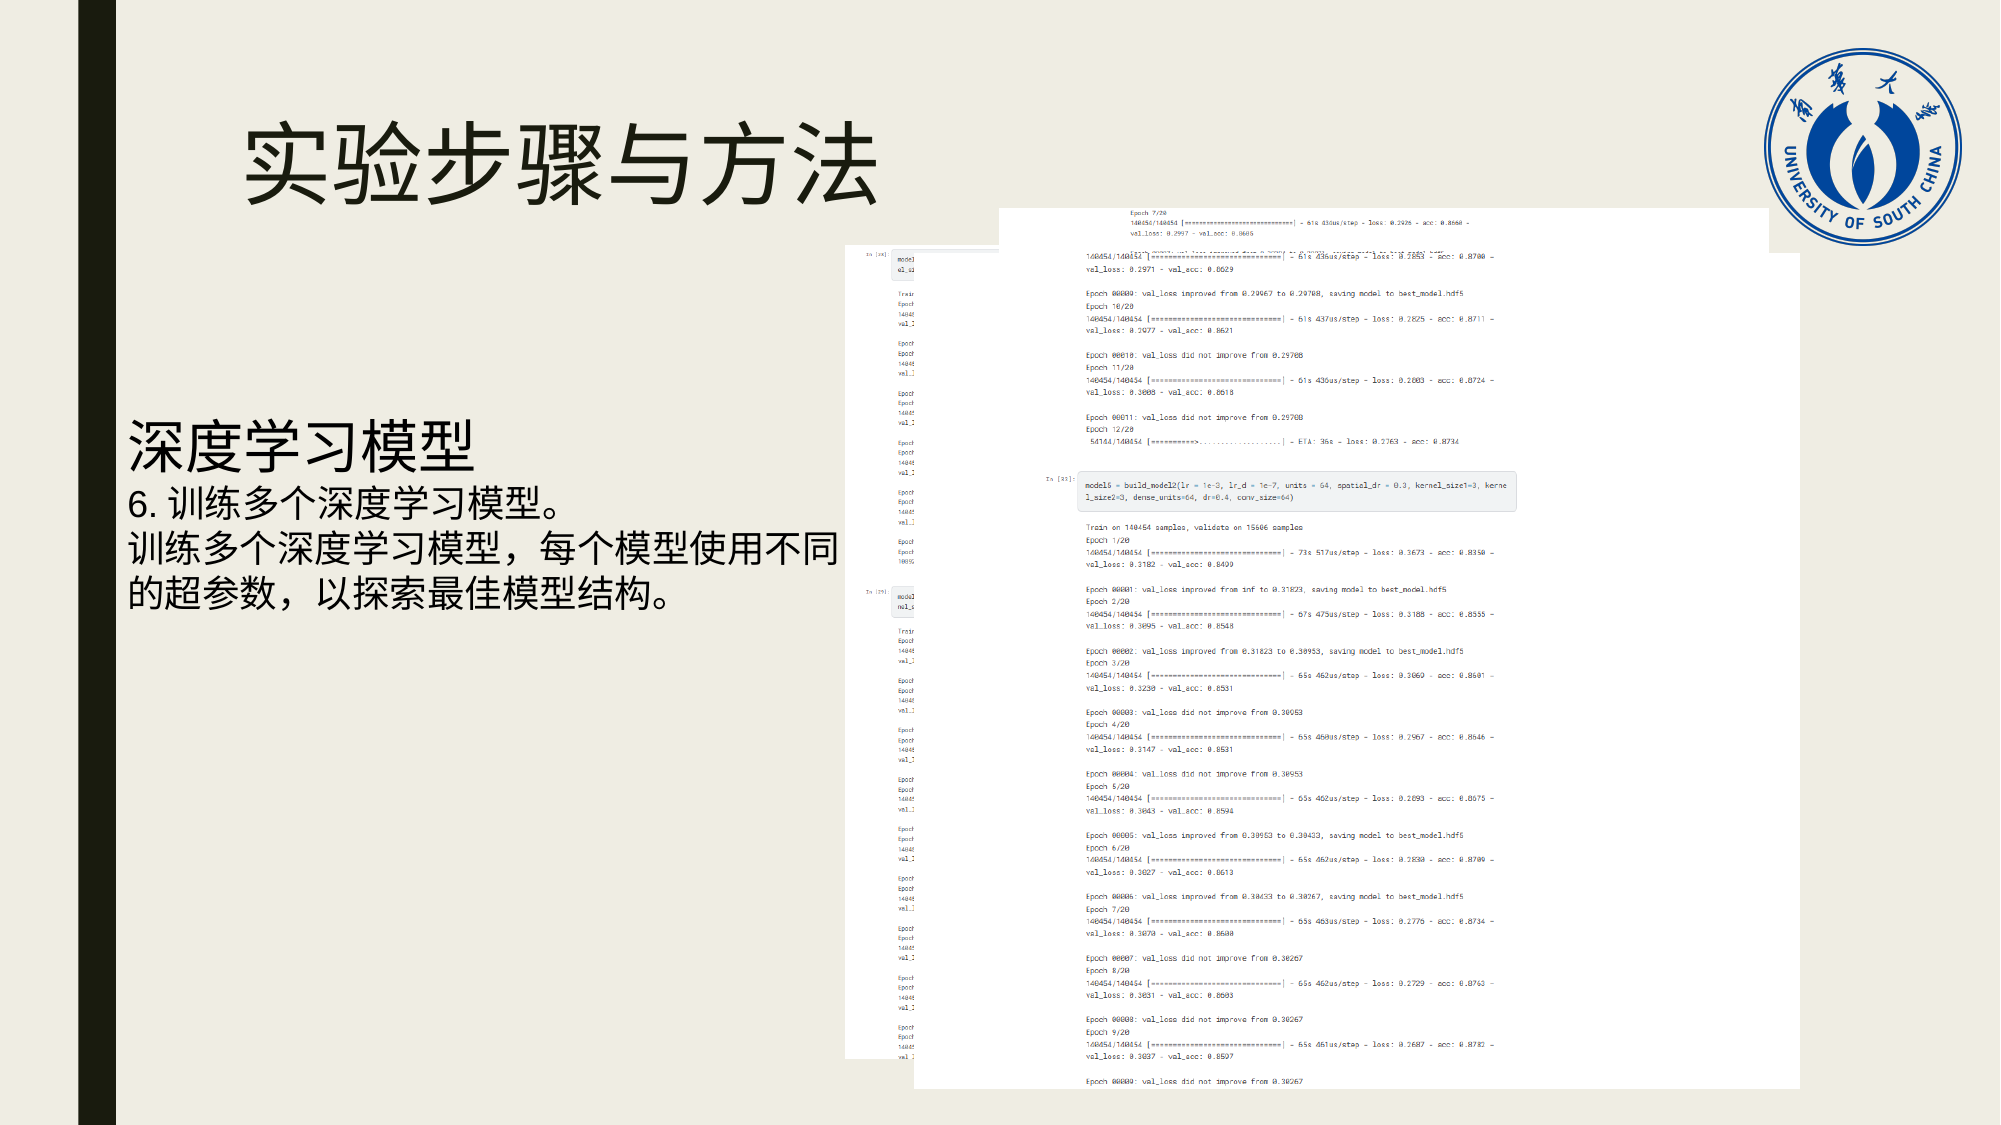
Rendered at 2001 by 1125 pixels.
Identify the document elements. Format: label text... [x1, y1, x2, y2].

title 实验步骤与方法 [225, 112, 1764, 245]
title 实验步骤与方法 [1770, 246, 1800, 253]
picture [845, 48, 1962, 1089]
list 深度学习模型 6.训练多个深度学习模型。 训练多个深度学习模型，每个模型使用不同的超参数，以探索最佳模型结构。 [127, 238, 846, 887]
